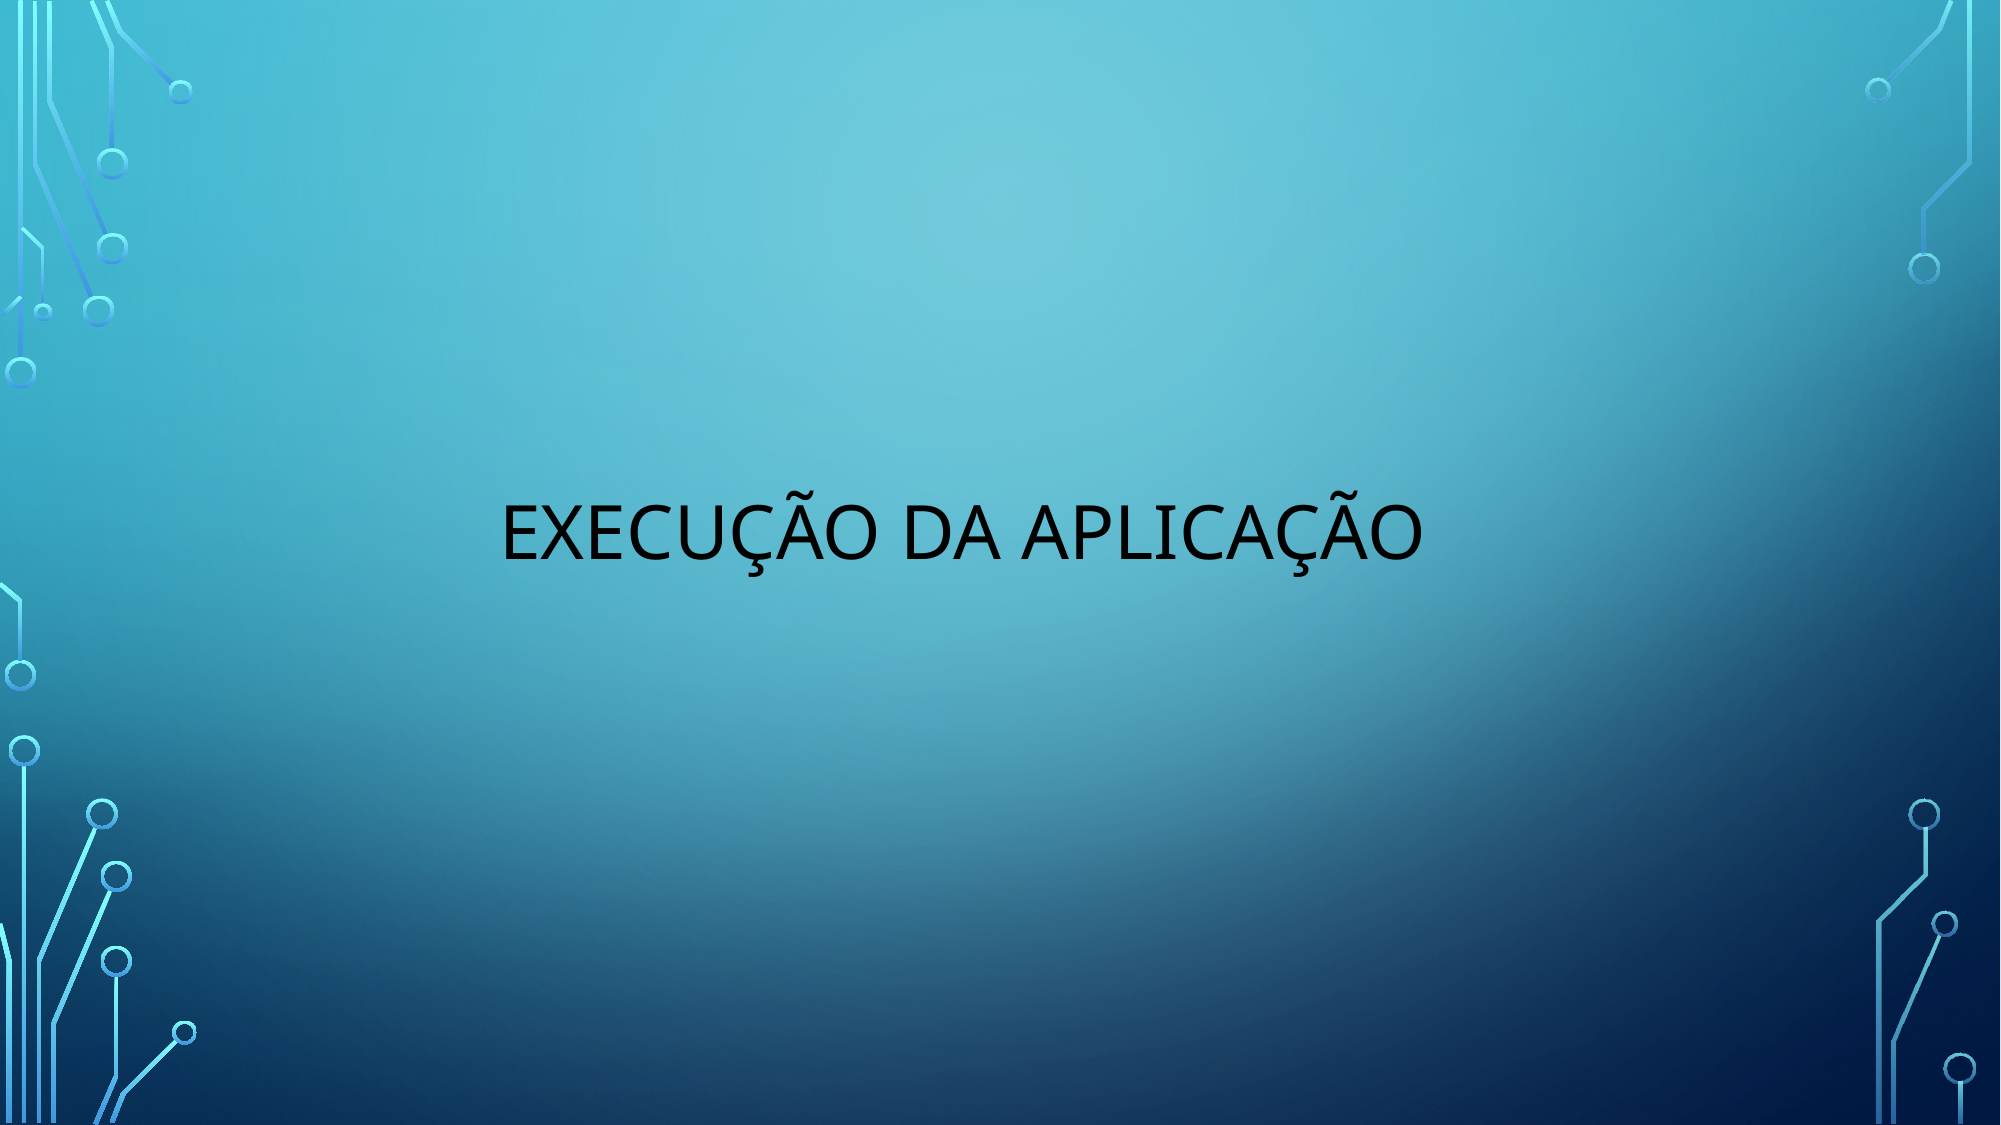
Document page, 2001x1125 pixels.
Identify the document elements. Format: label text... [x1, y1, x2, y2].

title Execução da Aplicação [150, 478, 1776, 683]
